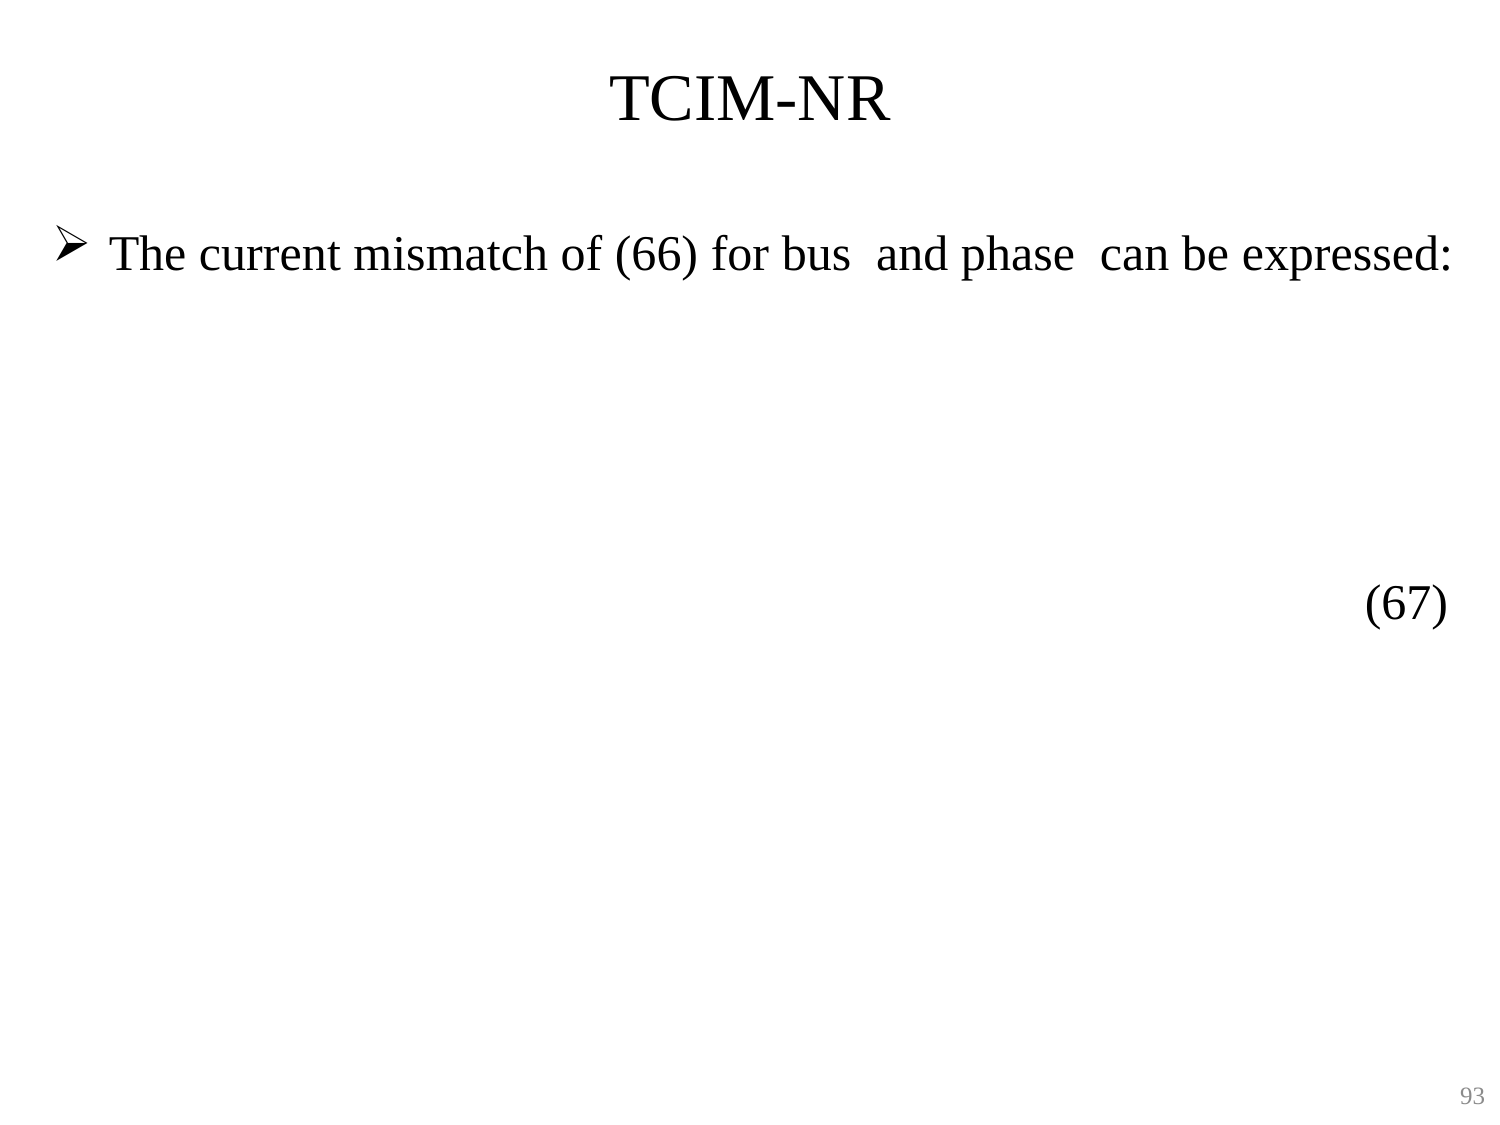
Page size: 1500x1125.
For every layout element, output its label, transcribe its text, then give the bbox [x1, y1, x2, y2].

slide_number 93 [1149, 1065, 1500, 1125]
title TCIM-NR [75, 0, 1425, 188]
text_box (67) [1349, 561, 1488, 637]
